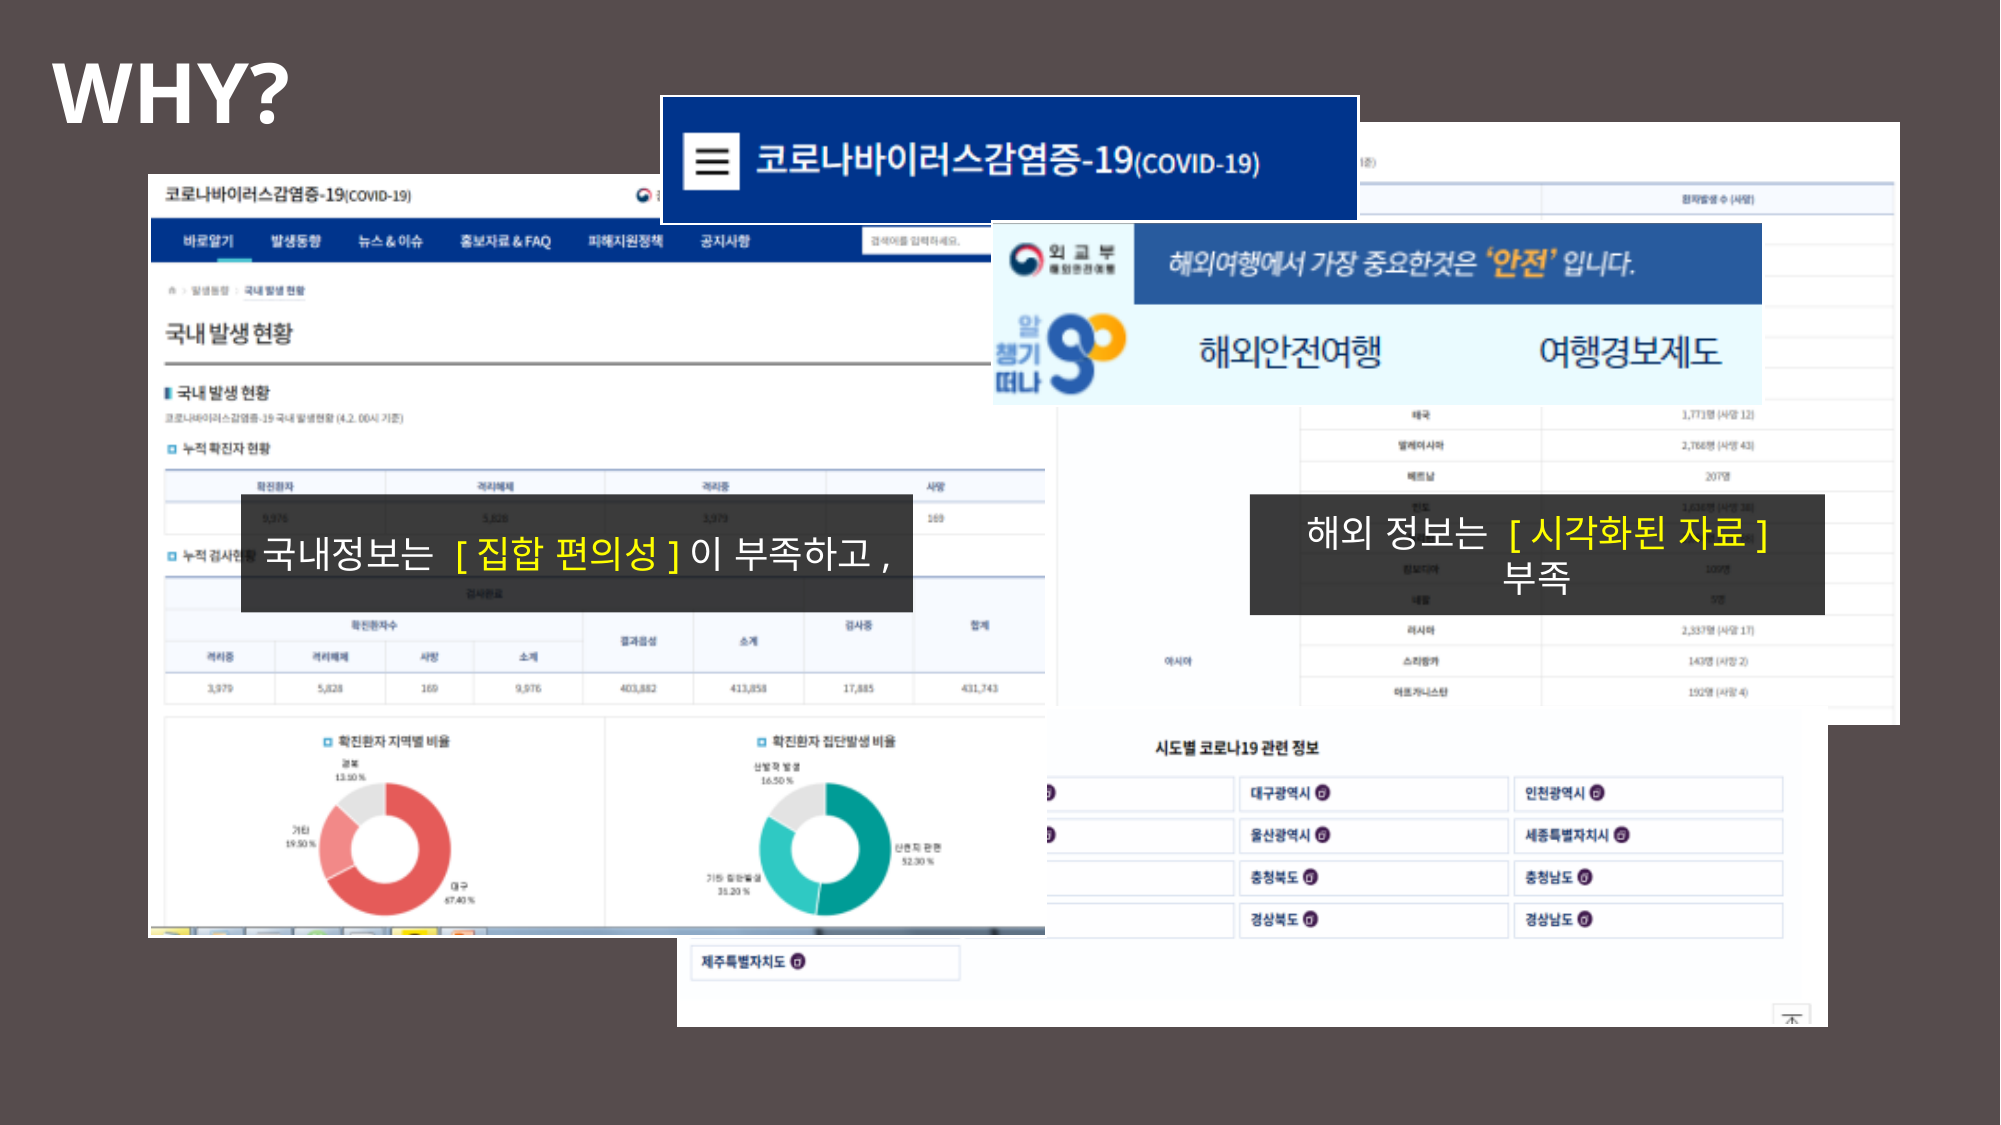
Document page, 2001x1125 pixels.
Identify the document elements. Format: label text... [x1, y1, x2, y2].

picture [151, 97, 1900, 1024]
text_box WHY? [38, 32, 306, 148]
